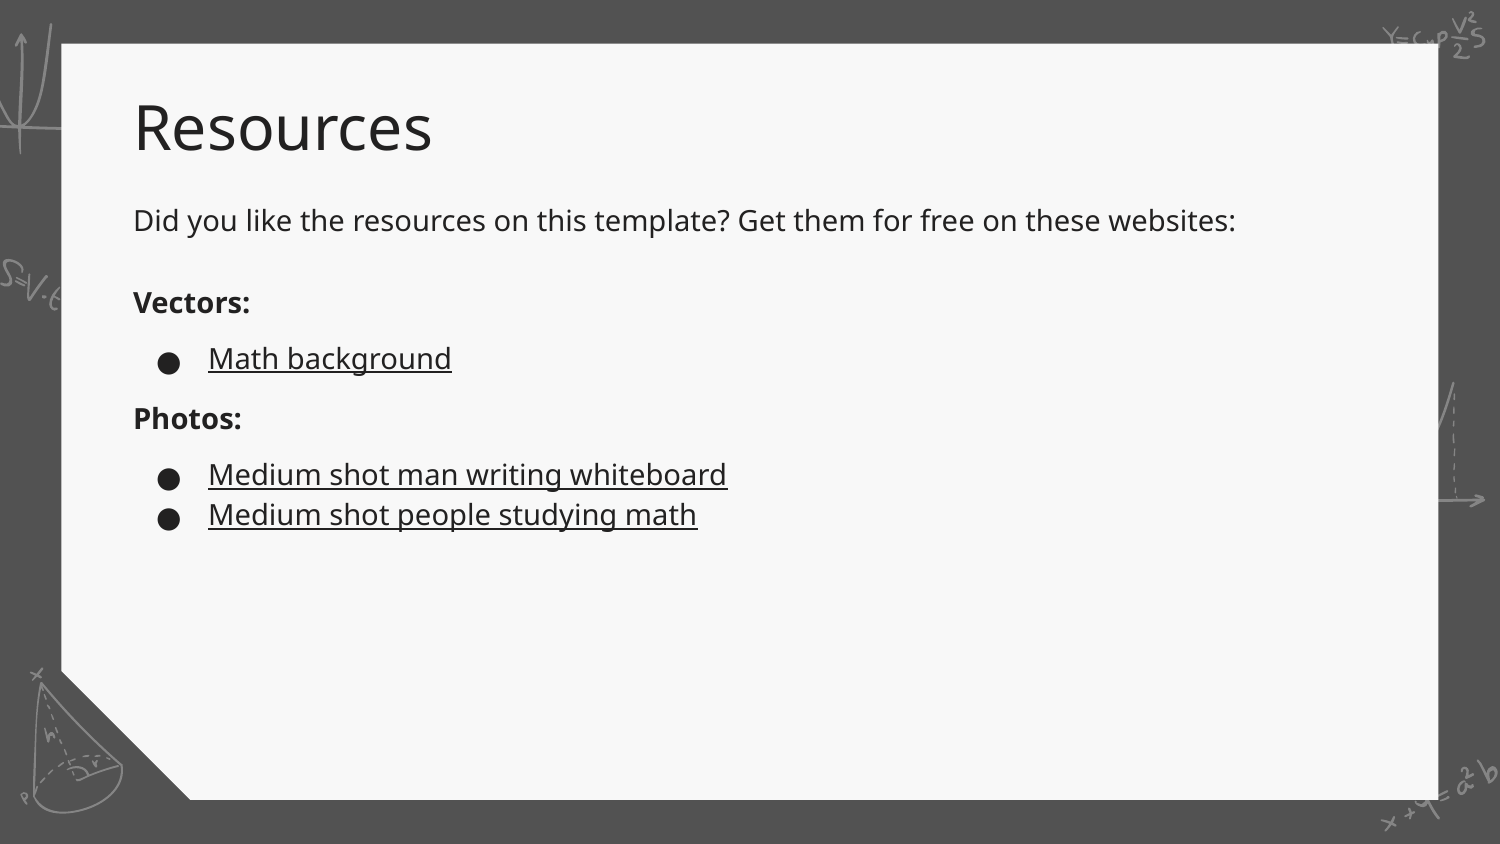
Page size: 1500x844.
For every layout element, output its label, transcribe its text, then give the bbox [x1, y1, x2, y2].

text_box Vectors: Math background Photos: Medium shot man writing whiteboard Medium shot people studying math [118, 269, 1295, 580]
text_box Did you like the resources on this template? Get them for free on these websites: [118, 187, 1382, 254]
title Resources [118, 72, 1382, 167]
